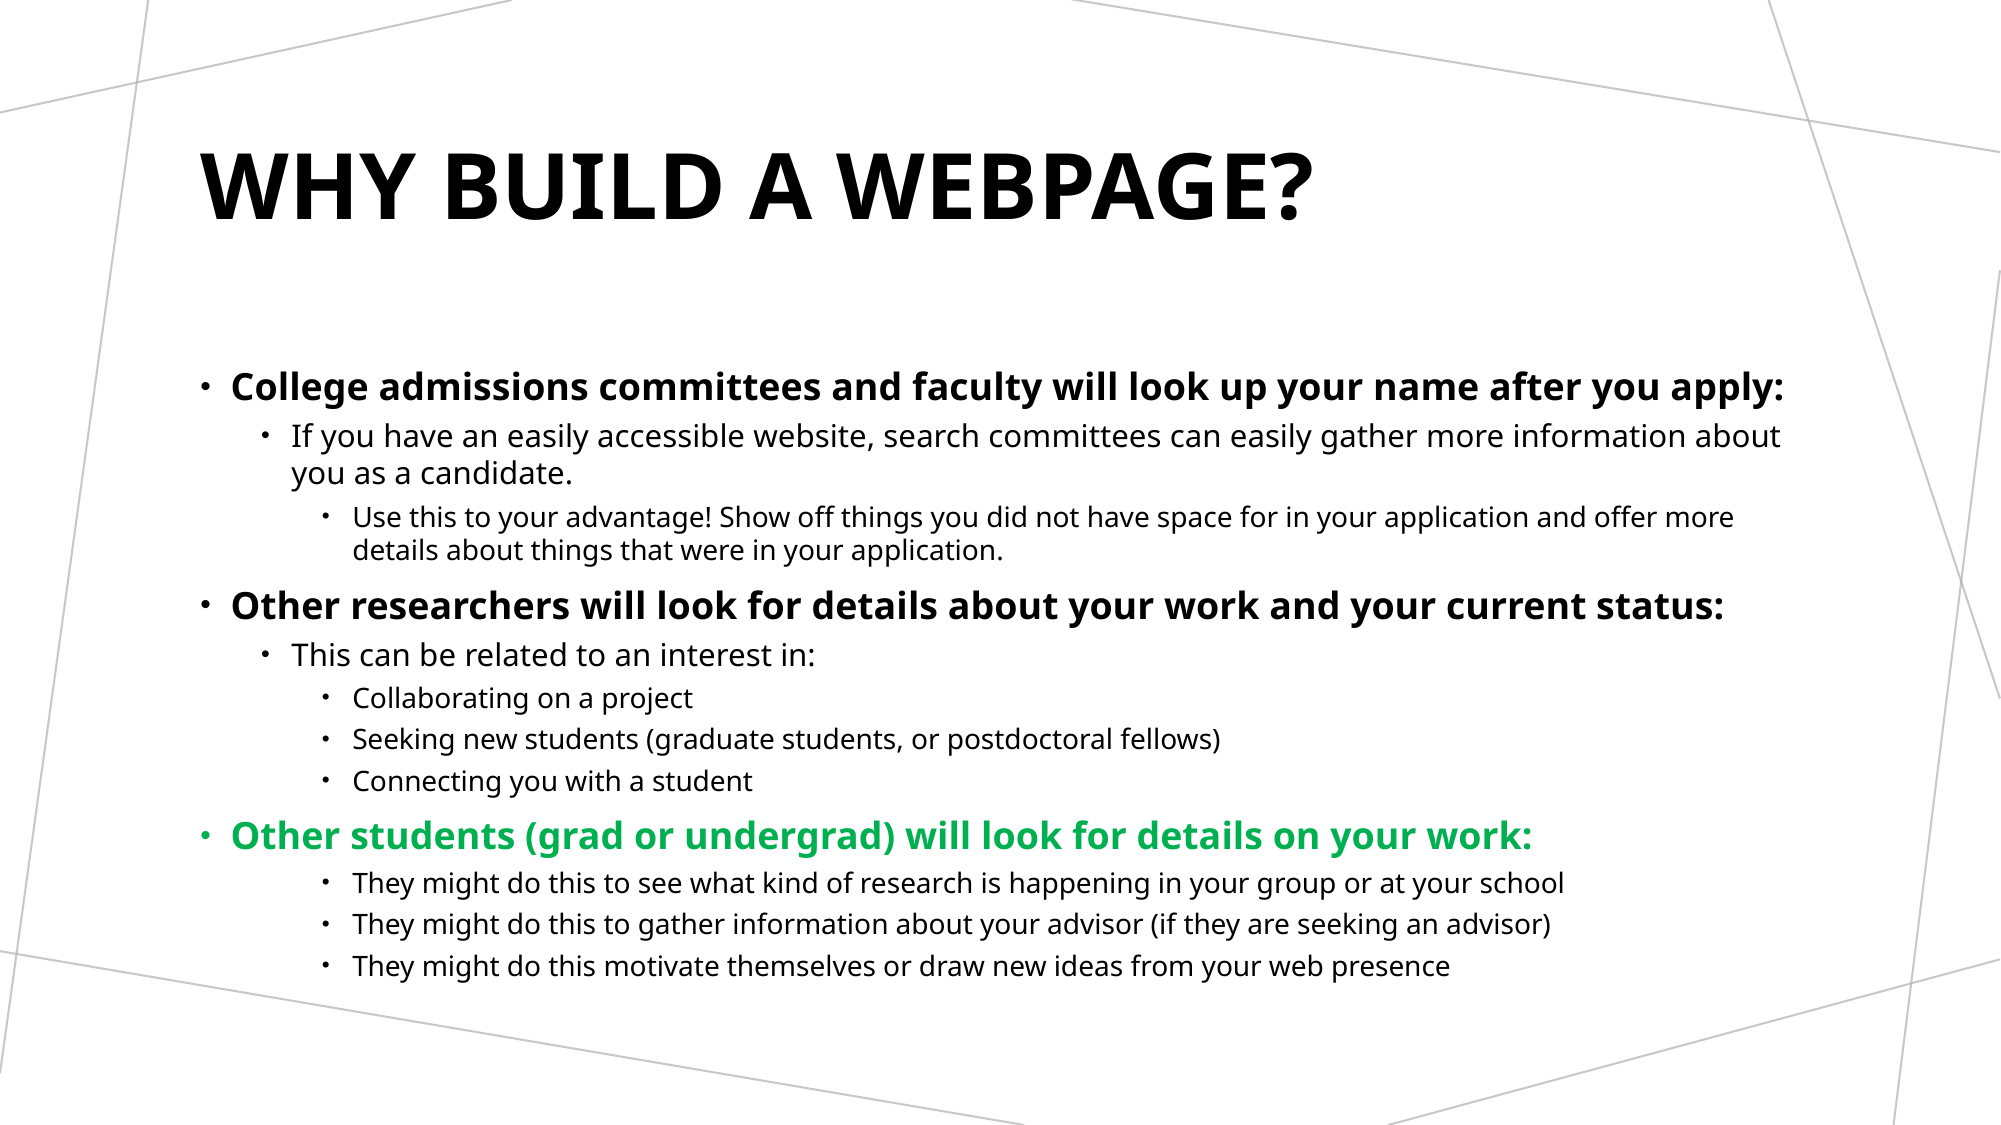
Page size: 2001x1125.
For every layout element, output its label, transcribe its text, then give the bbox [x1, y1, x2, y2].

list College admissions committees and faculty will look up your name after you apply: If you have an easily accessible website, search committees can easily gather more information about you as a candidate. Use this to your advantage! Show off things you did not have space for in your application and offer more details about things that were in your application. Other researchers will look for details about your work and your current status: This can be related to an interest in: Collaborating on a project Seeking new students (graduate students, or postdoctoral fellows) Connecting you with a student Other students (grad or undergrad) will look for details on your work: They might do this to see what kind of research is happening in your group or at your school They might do this to gather information about your advisor (if they are seeking an advisor) They might do this motivate themselves or draw new ideas from your web presence [185, 331, 1815, 1014]
title Why build a webpage? [185, 95, 1815, 285]
